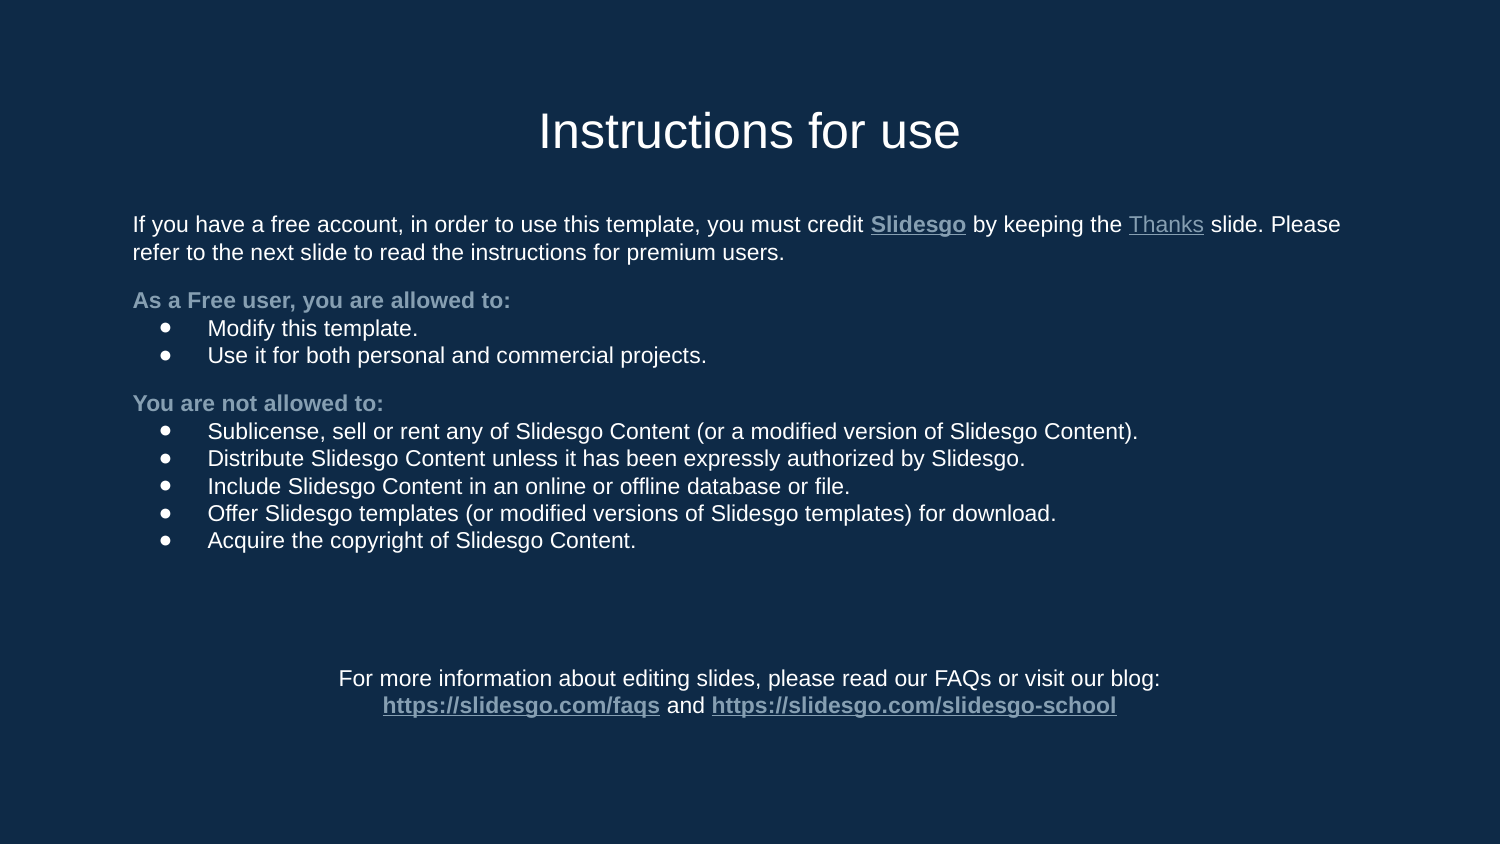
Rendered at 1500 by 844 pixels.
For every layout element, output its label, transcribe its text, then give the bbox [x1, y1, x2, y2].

text_box If you have a free account, in order to use this template, you must credit Slidesgo by keeping the Thanks slide. Please refer to the next slide to read the instructions for premium users. As a Free user, you are allowed to: Modify this template. Use it for both personal and commercial projects. You are not allowed to: Sublicense, sell or rent any of Slidesgo Content (or a modified version of Slidesgo Content). Distribute Slidesgo Content unless it has been expressly authorized by Slidesgo. Include Slidesgo Content in an online or offline database or file. Offer Slidesgo templates (or modified versions of Slidesgo templates) for download. Acquire the copyright of Slidesgo Content. For more information about editing slides, please read our FAQs or visit our blog: https://slidesgo.com/faqs and https://slidesgo.com/slidesgo-school [117, 194, 1383, 760]
title Instructions for use [117, 83, 1383, 163]
